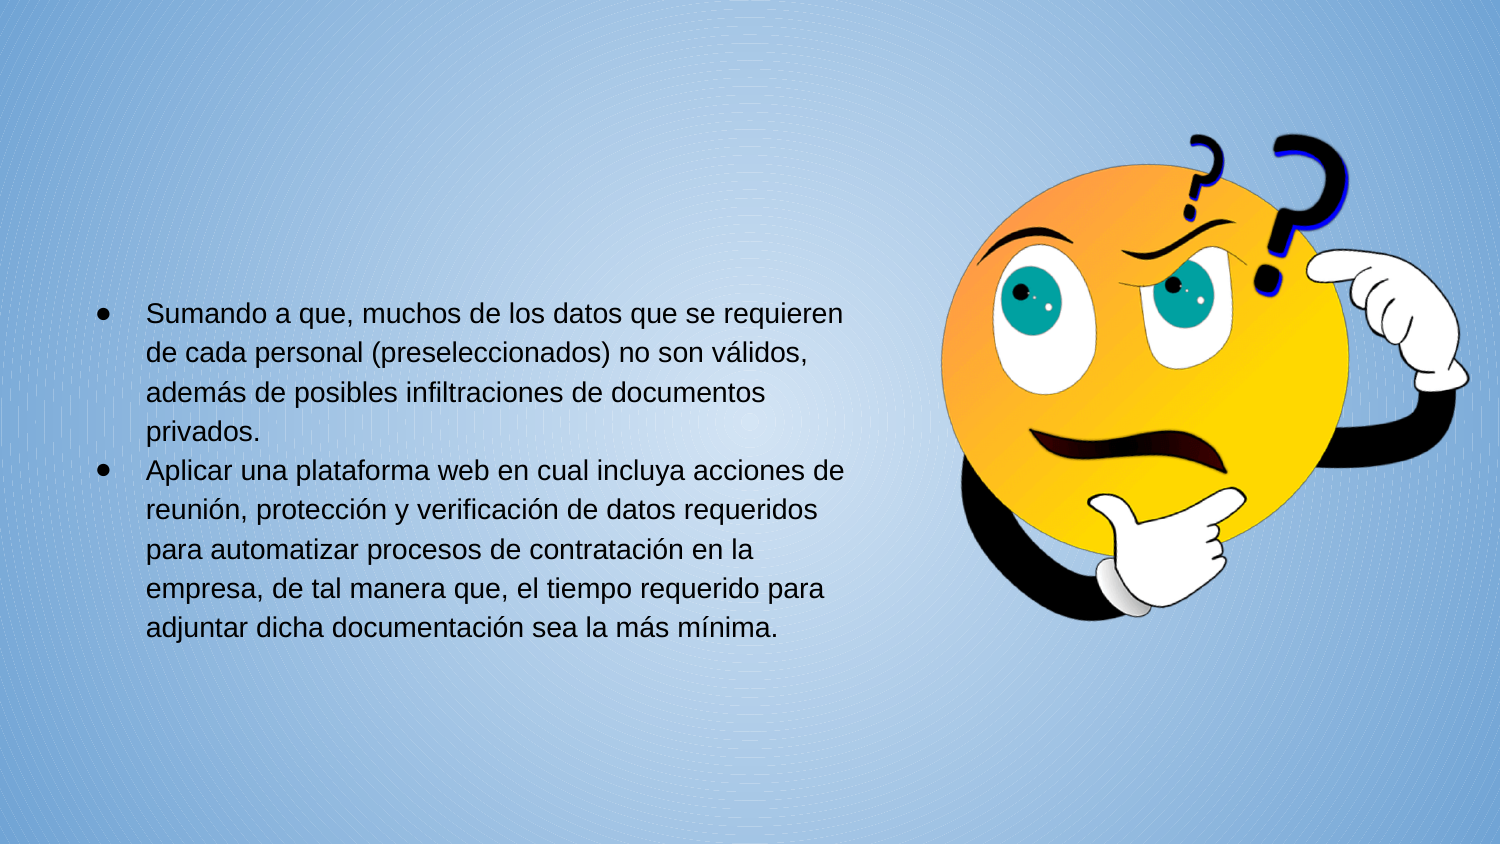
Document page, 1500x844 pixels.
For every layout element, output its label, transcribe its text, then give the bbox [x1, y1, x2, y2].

list Sumando a que, muchos de los datos que se requieren de cada personal (preseleccionados) no son válidos, además de posibles infiltraciones de documentos privados. Aplicar una plataforma web en cual incluya acciones de reunión, protección y verificación de datos requeridos para automatizar procesos de contratación en la empresa, de tal manera que, el tiempo requerido para adjuntar dicha documentación sea la más mínima. [57, 222, 866, 659]
picture [828, 86, 1500, 658]
